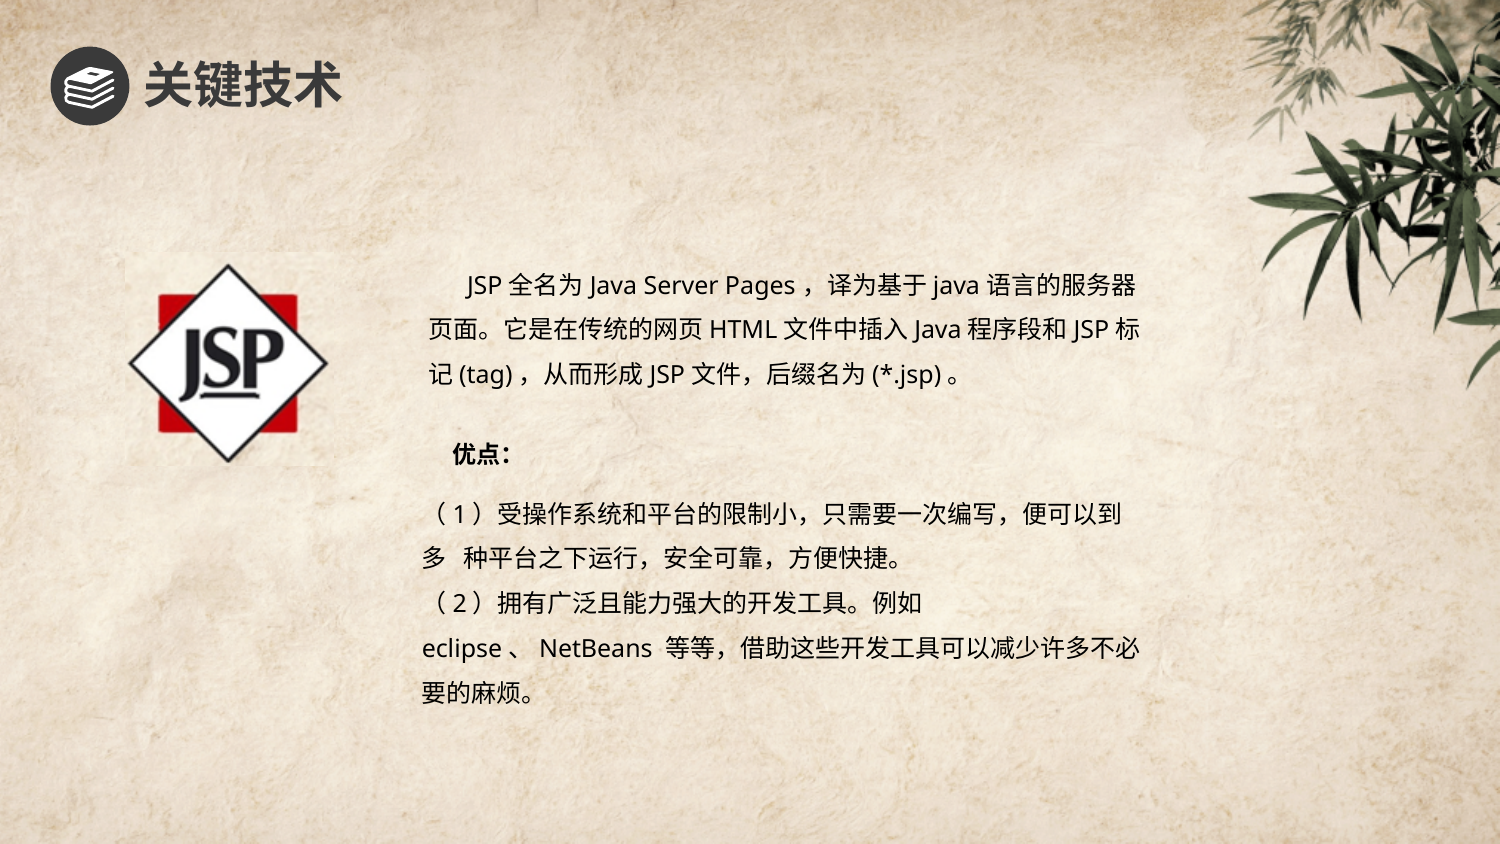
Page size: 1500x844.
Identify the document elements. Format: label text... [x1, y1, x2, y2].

text_box JSP全名为Java Server Pages，译为基于java语言的服务器页面。它是在传统的网页HTML文件中插入Java程序段和JSP标记(tag)，从而形成JSP文件，后缀名为(*.jsp)。 [413, 246, 1164, 397]
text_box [51, 46, 578, 125]
picture [0, 0, 1500, 844]
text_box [406, 413, 1157, 668]
